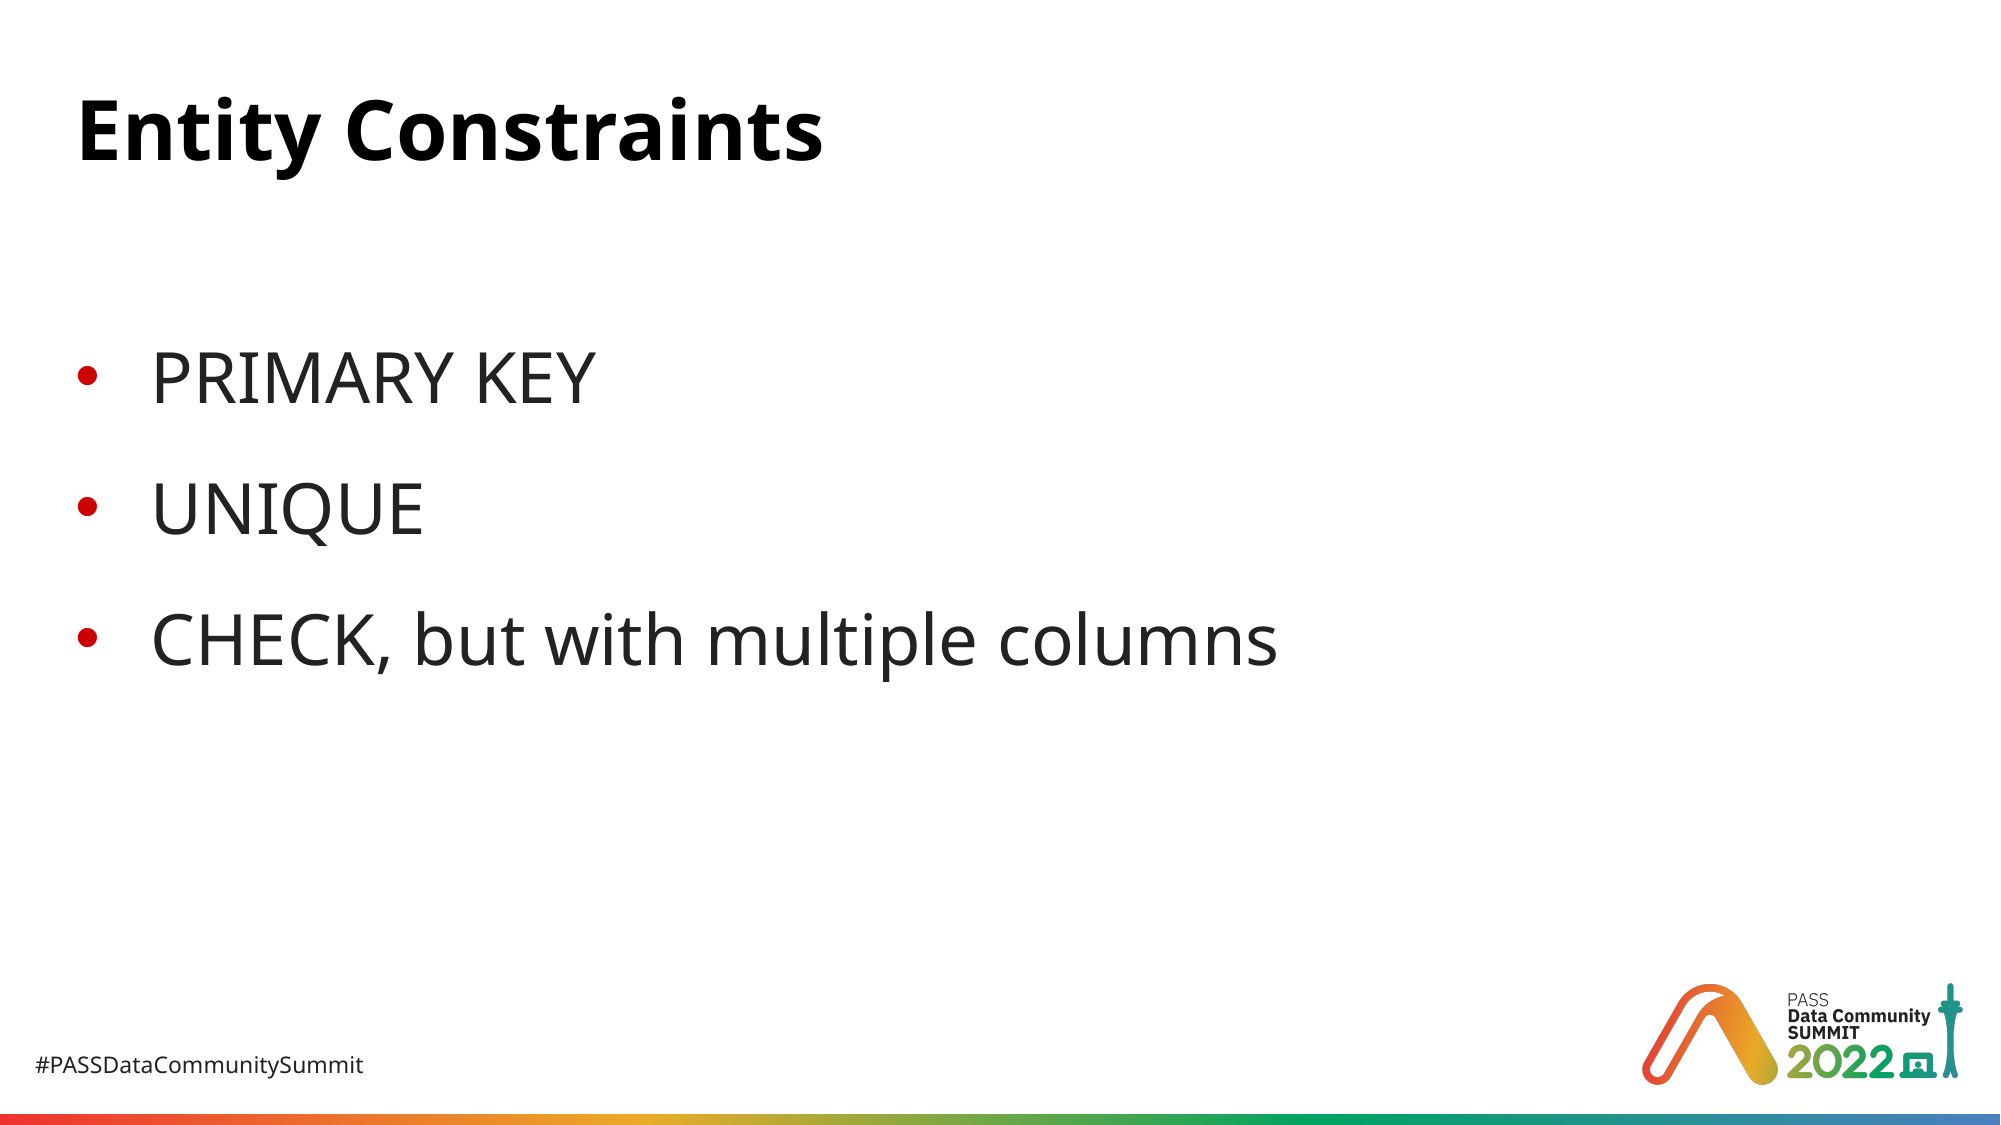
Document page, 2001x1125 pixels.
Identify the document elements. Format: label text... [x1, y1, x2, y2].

title Entity Constraints [60, 80, 1606, 299]
list PRIMARY KEY UNIQUE CHECK, but with multiple columns [60, 299, 1786, 1014]
picture [1642, 983, 1963, 1085]
picture [0, 1114, 2000, 1125]
